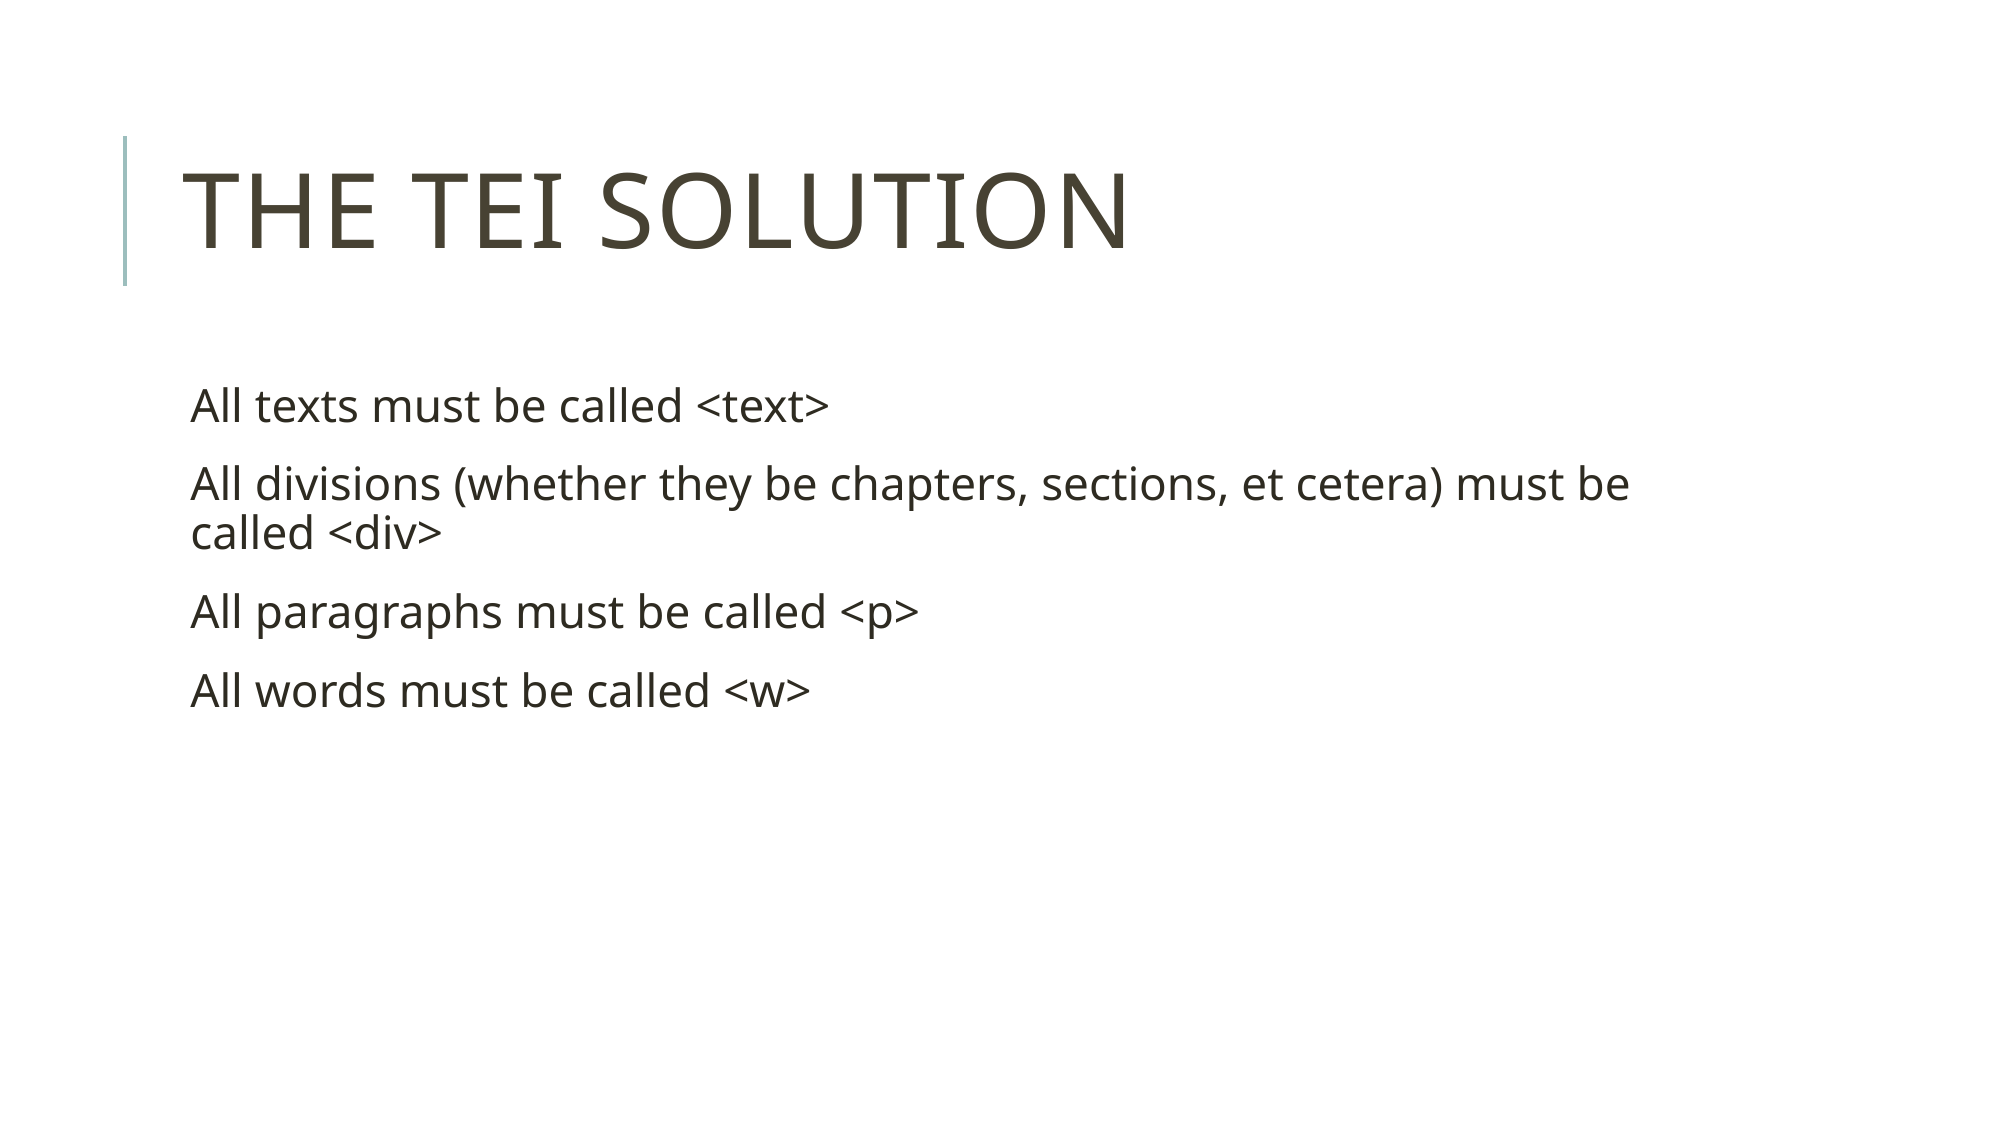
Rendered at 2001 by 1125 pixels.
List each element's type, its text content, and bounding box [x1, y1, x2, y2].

list All texts must be called <text> All divisions (whether they be chapters, sections, et cetera) must be called <div> All paragraphs must be called <p> All words must be called <w> [168, 375, 1763, 1035]
title The TEI Solution [168, 96, 1763, 342]
